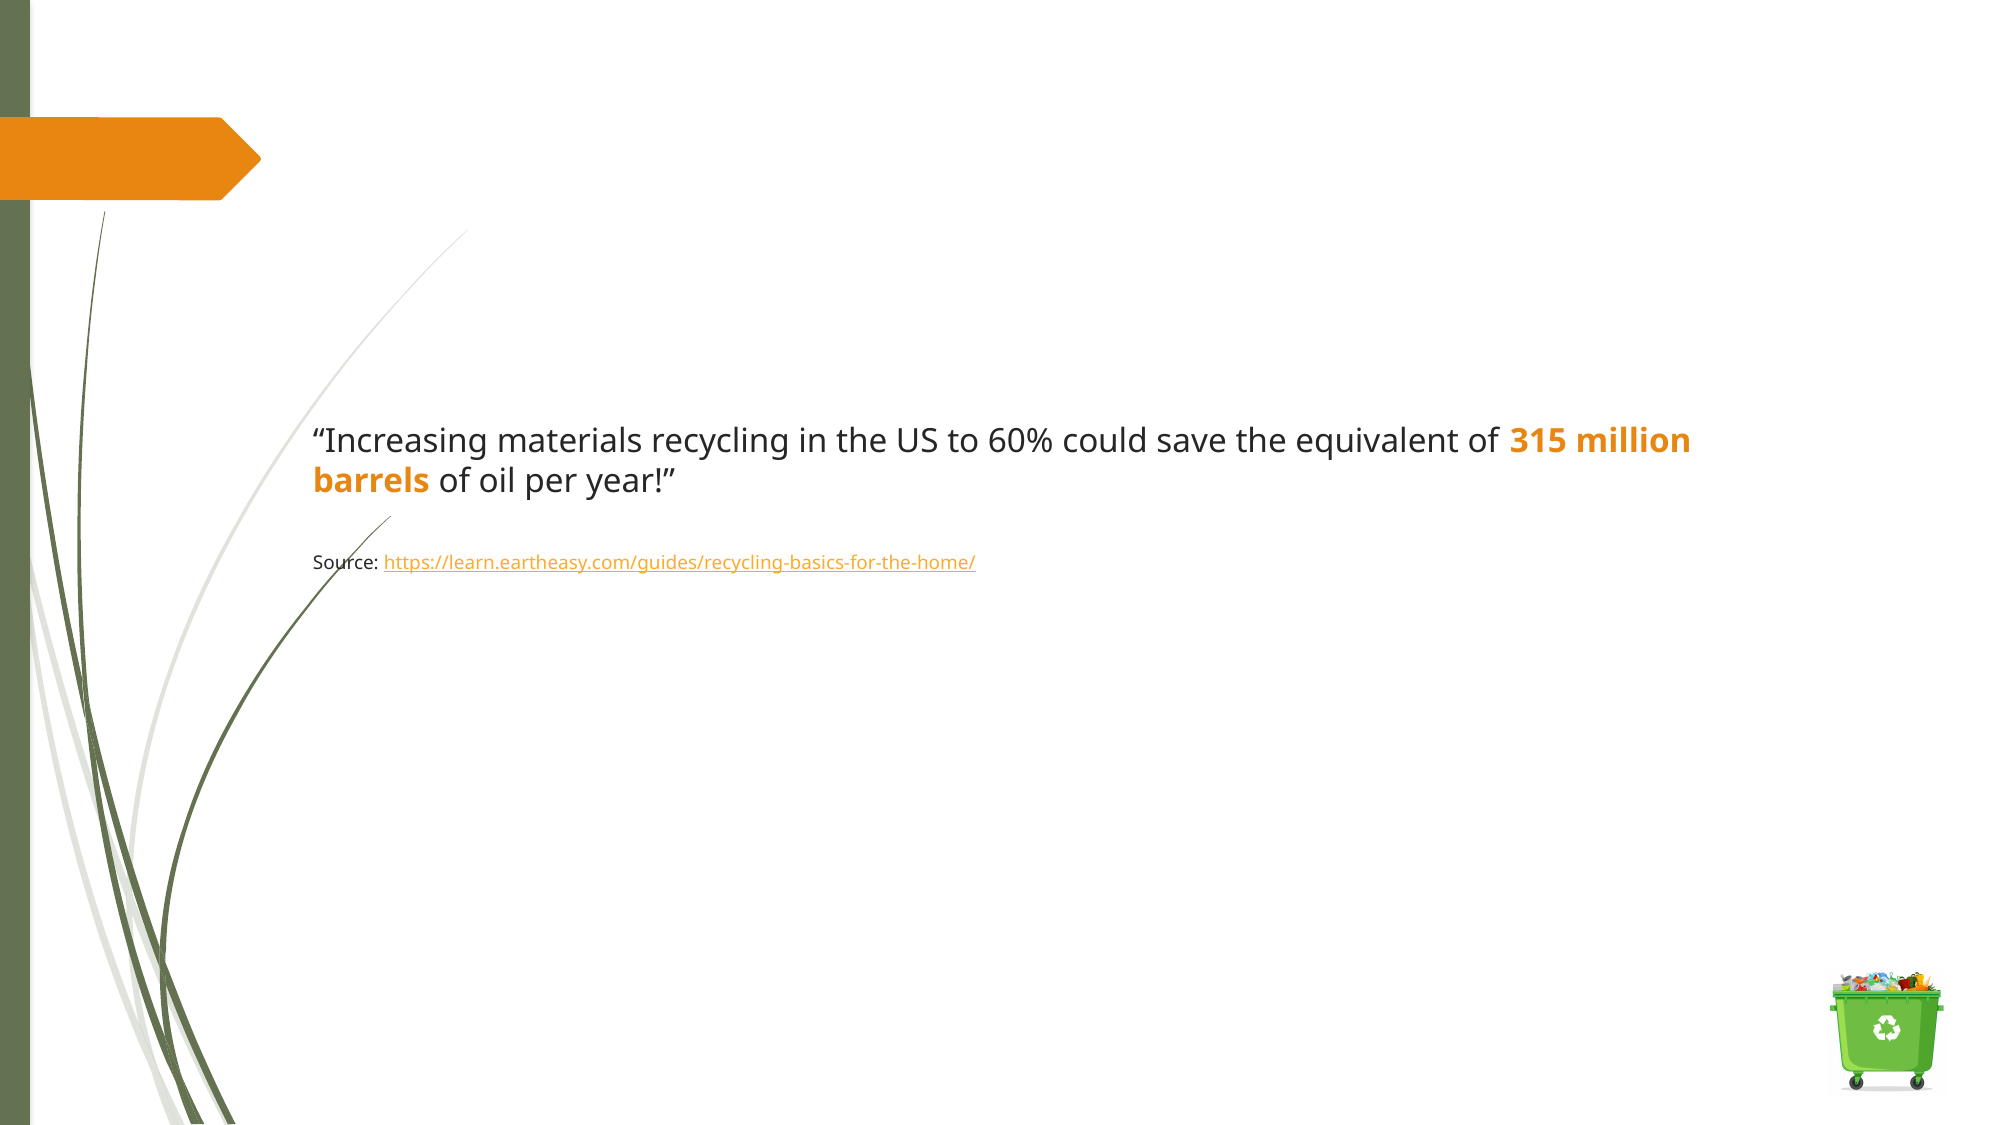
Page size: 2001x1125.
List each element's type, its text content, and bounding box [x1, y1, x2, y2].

title “Increasing materials recycling in the US to 60% could save the equivalent of 315 million barrels of oil per year!” Source: https://learn.eartheasy.com/guides/recycling-basics-for-the-home/ [297, 292, 1760, 654]
picture [1827, 969, 1948, 1096]
